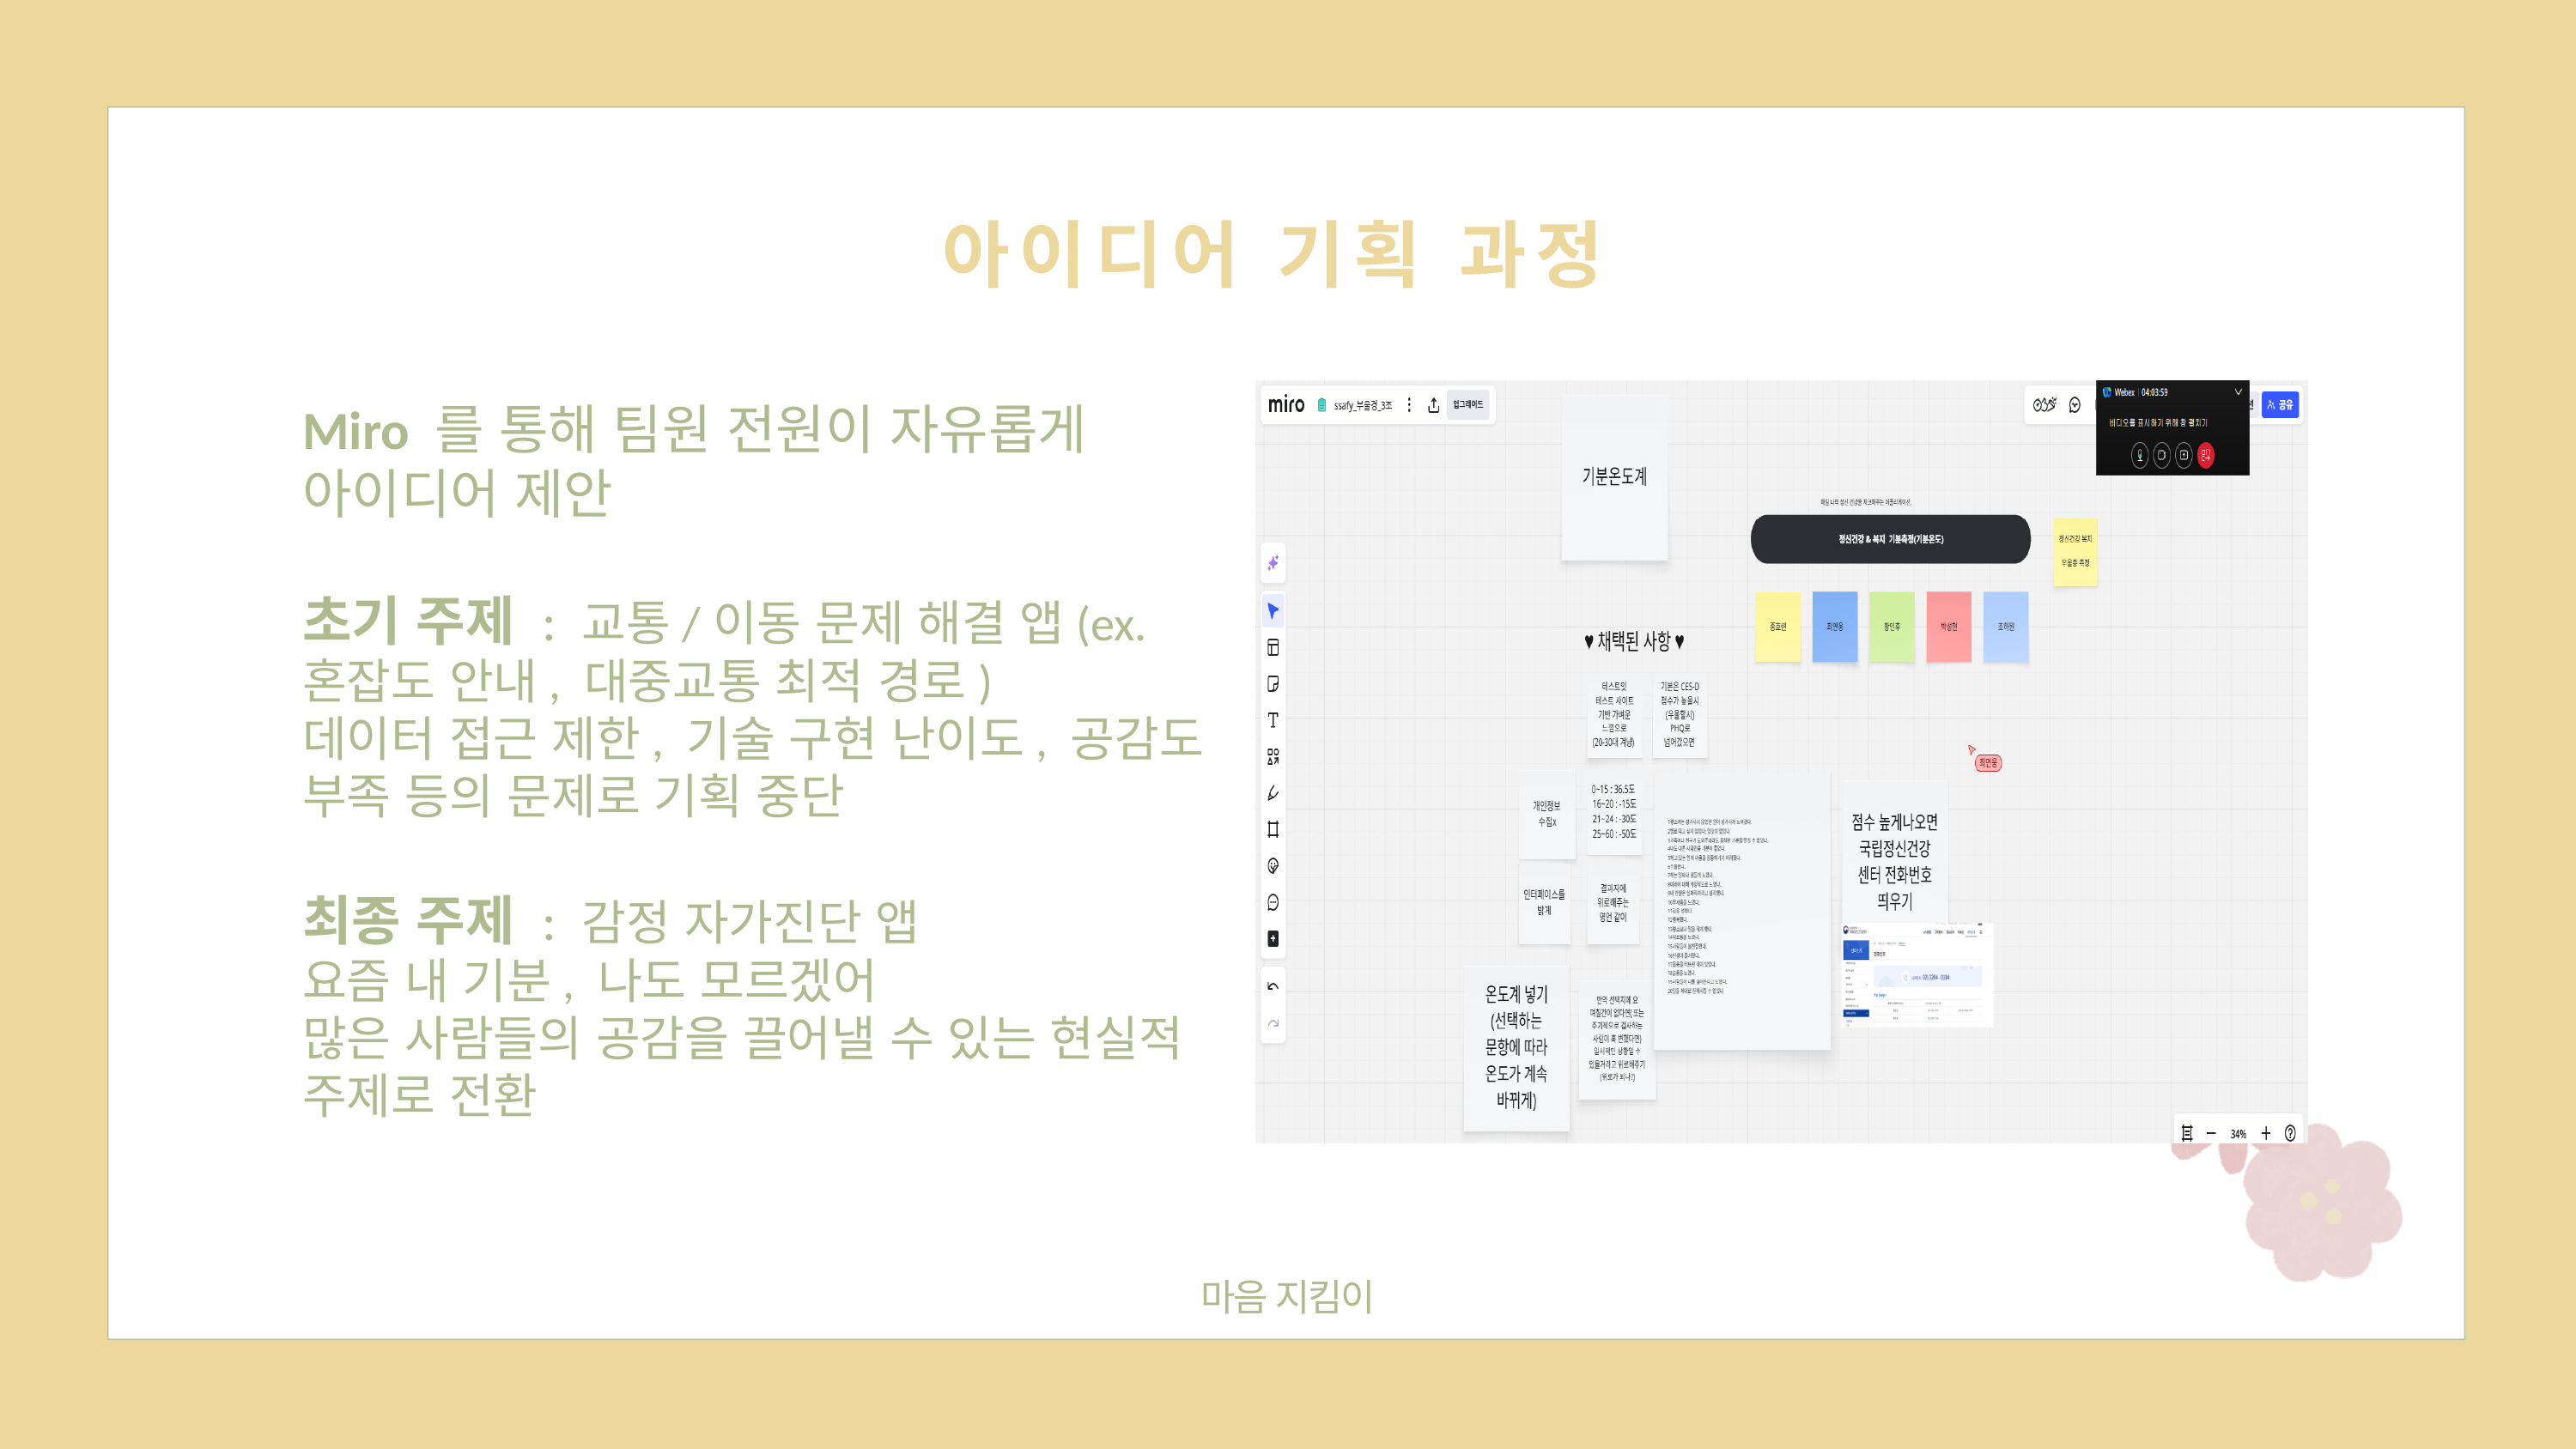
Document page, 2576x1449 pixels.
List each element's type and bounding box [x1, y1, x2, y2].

picture [106, 106, 2468, 1342]
